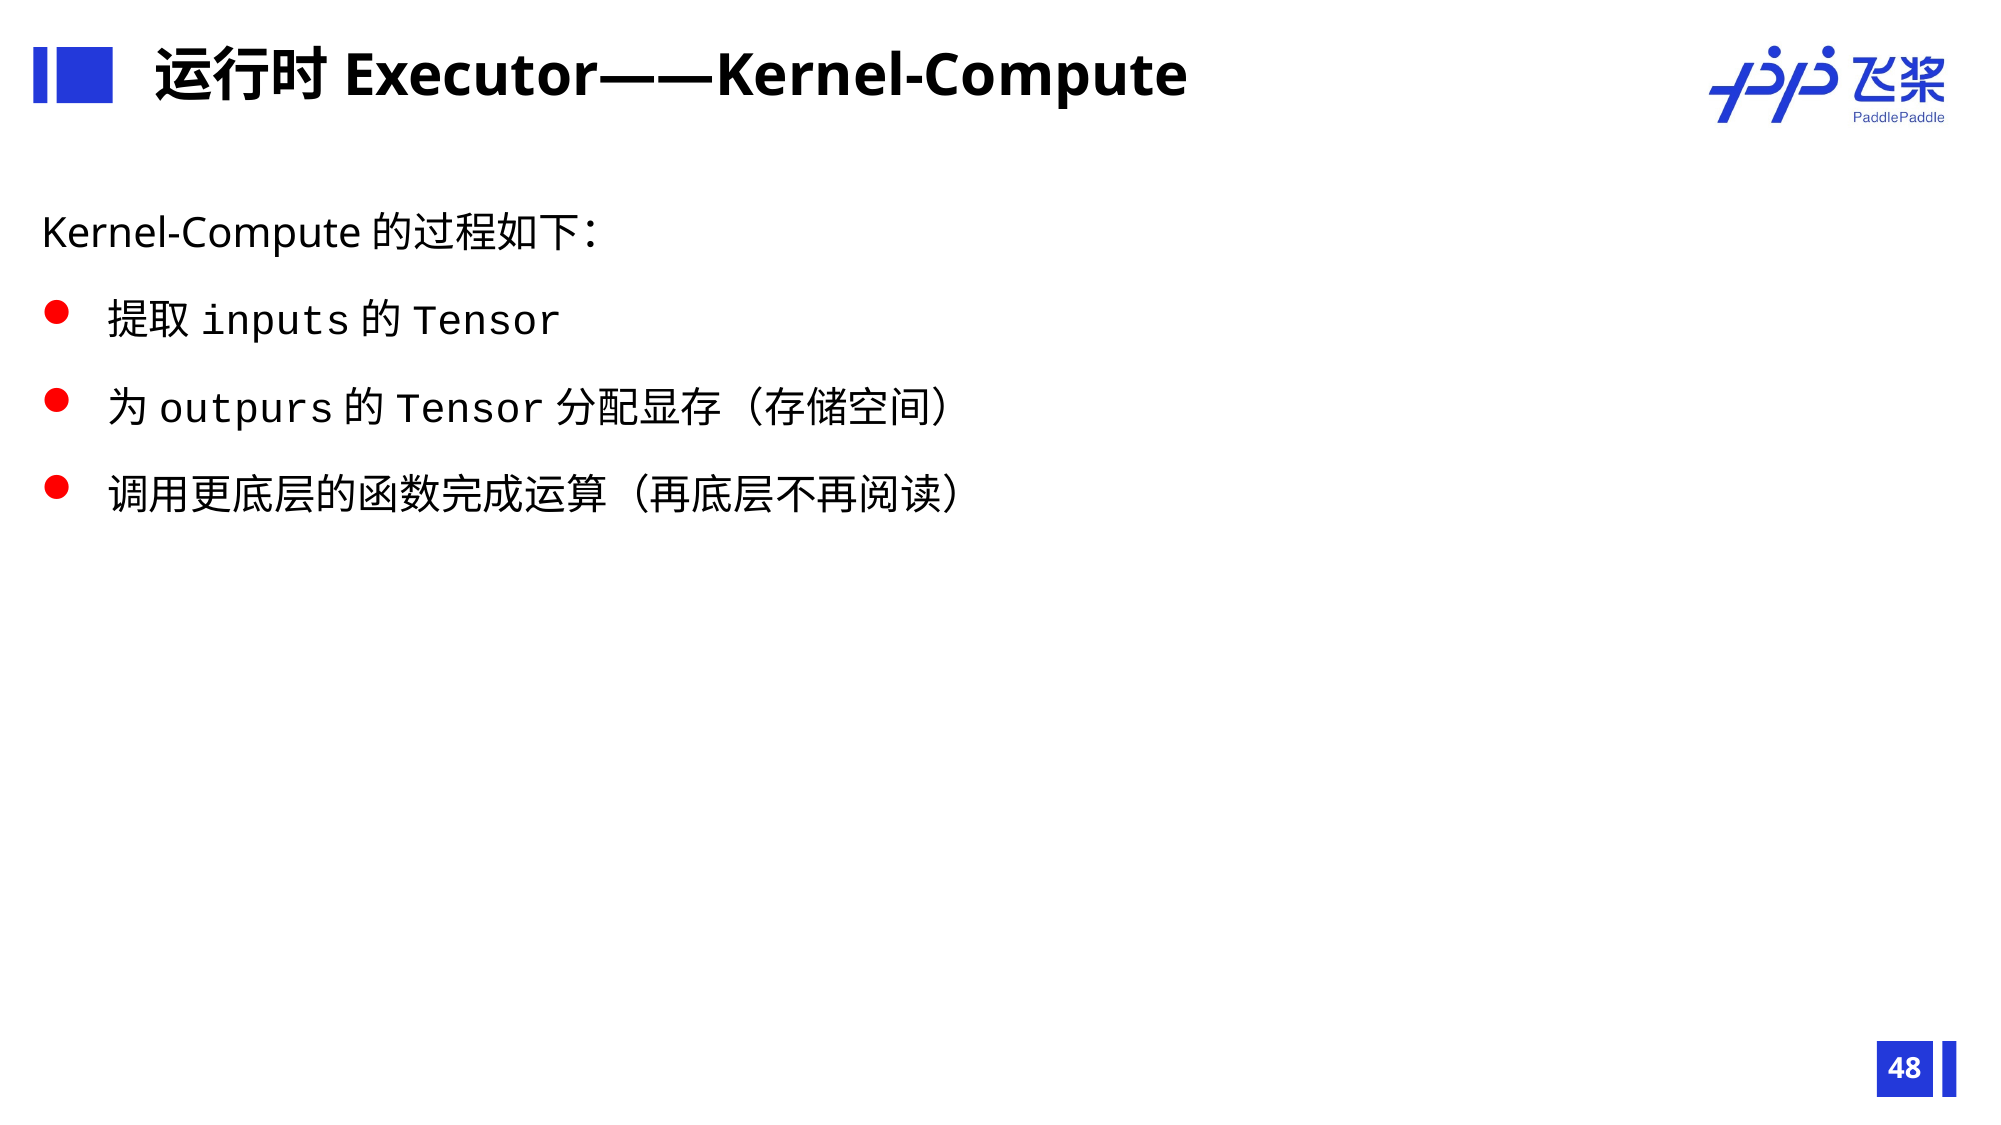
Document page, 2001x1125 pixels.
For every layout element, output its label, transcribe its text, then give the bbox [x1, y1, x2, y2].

text_box Kernel-Compute的过程如下： 提取inputs的Tensor 为outpurs的Tensor分配显存（存储空间） 调用更底层的函数完成运算（再底层不再阅读） [26, 160, 1244, 526]
slide_number 48 [1864, 1039, 1946, 1099]
text_box 运行时Executor——Kernel-Compute [139, 29, 1264, 115]
picture [1695, 27, 1961, 144]
